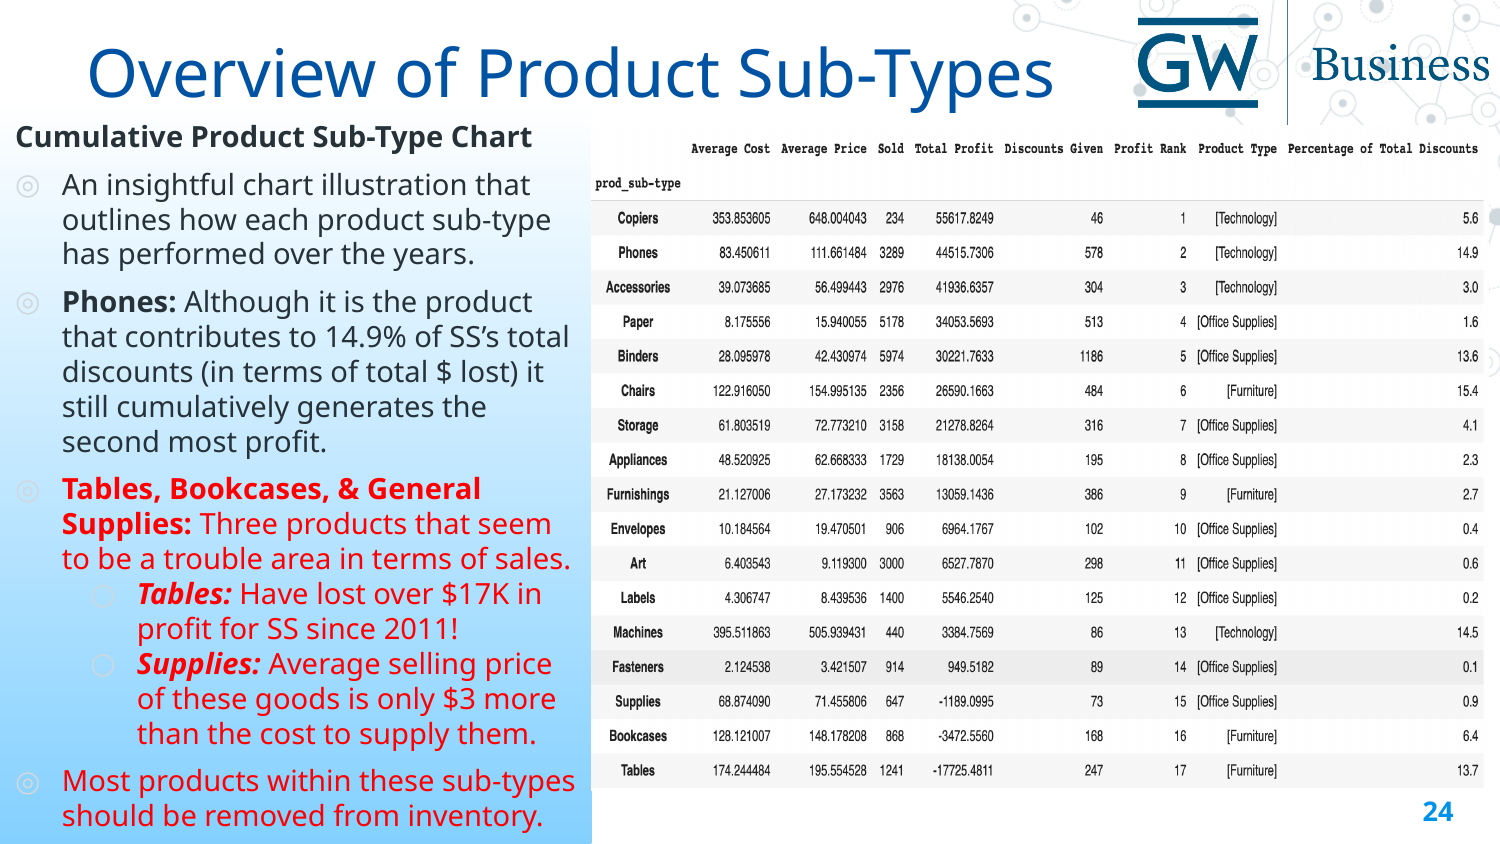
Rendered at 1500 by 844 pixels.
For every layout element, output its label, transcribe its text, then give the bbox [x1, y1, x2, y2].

list Cumulative Product Sub-Type Chart An insightful chart illustration that outlines how each product sub-type has performed over the years. Phones: Although it is the product that contributes to 14.9% of SS’s total discounts (in terms of total $ lost) it still cumulatively generates the second most profit. Tables, Bookcases, & General Supplies: Three products that seem to be a trouble area in terms of sales. Tables: Have lost over $17K in profit for SS since 2011! Supplies: Average selling price of these goods is only $3 more than the cost to supply them. Most products within these sub-types should be removed from inventory. [0, 103, 592, 844]
picture [0, 0, 1500, 844]
slide_number 24 [1378, 799, 1469, 844]
title Overview of Product Sub-Types [71, 10, 1132, 123]
